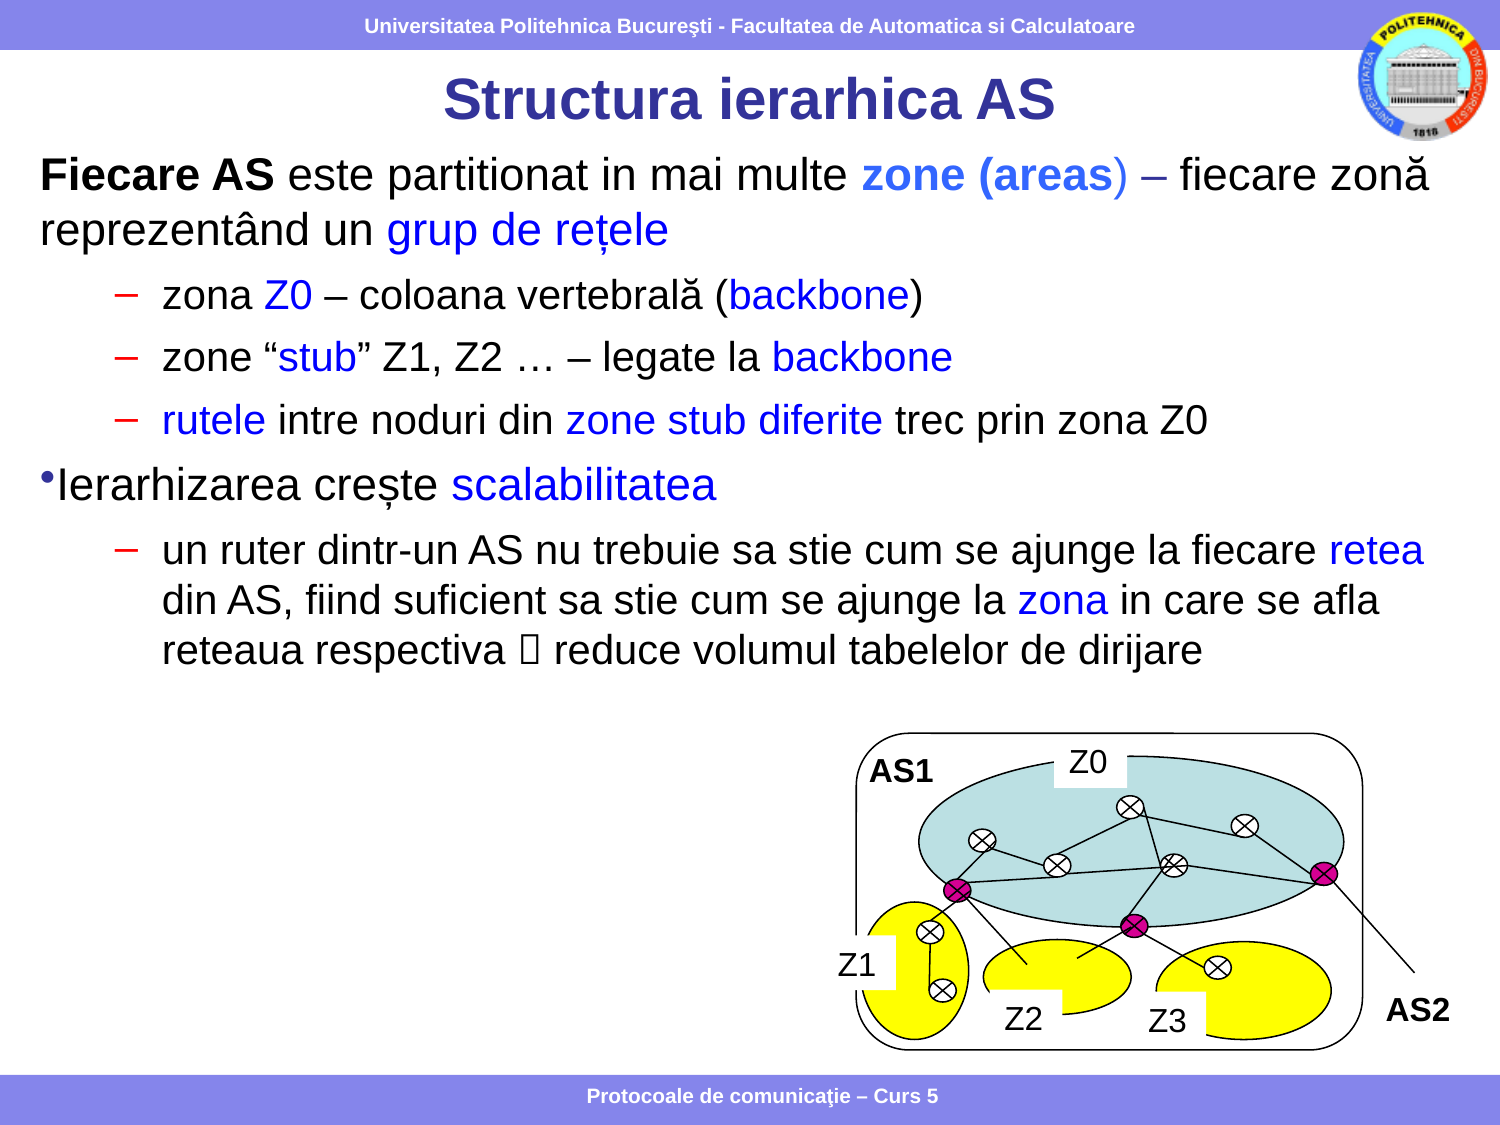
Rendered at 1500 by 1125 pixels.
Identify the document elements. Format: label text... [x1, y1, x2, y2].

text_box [822, 733, 1467, 1051]
footer Protocoale de comunicaţie – Curs 5 [387, 1074, 1138, 1125]
picture [1357, 12, 1488, 141]
title Structura ierarhica AS [62, 56, 1438, 137]
list Fiecare AS este partitionat in mai multe zone (areas) – fiecare zonă reprezentând un grup de rețele zona Z0 – coloana vertebrală (backbone) zone “stub” Z1, Z2 … – legate la backbone rutele intre noduri din zone stub diferite trec prin zona Z0 Ierarhizarea crește scalabilitatea un ruter dintr-un AS nu trebuie sa stie cum se ajunge la fiecare retea din AS, fiind suficient sa stie cum se ajunge la zona in care se afla reteaua respectiva  reduce volumul tabelelor de dirijare [24, 137, 1486, 705]
